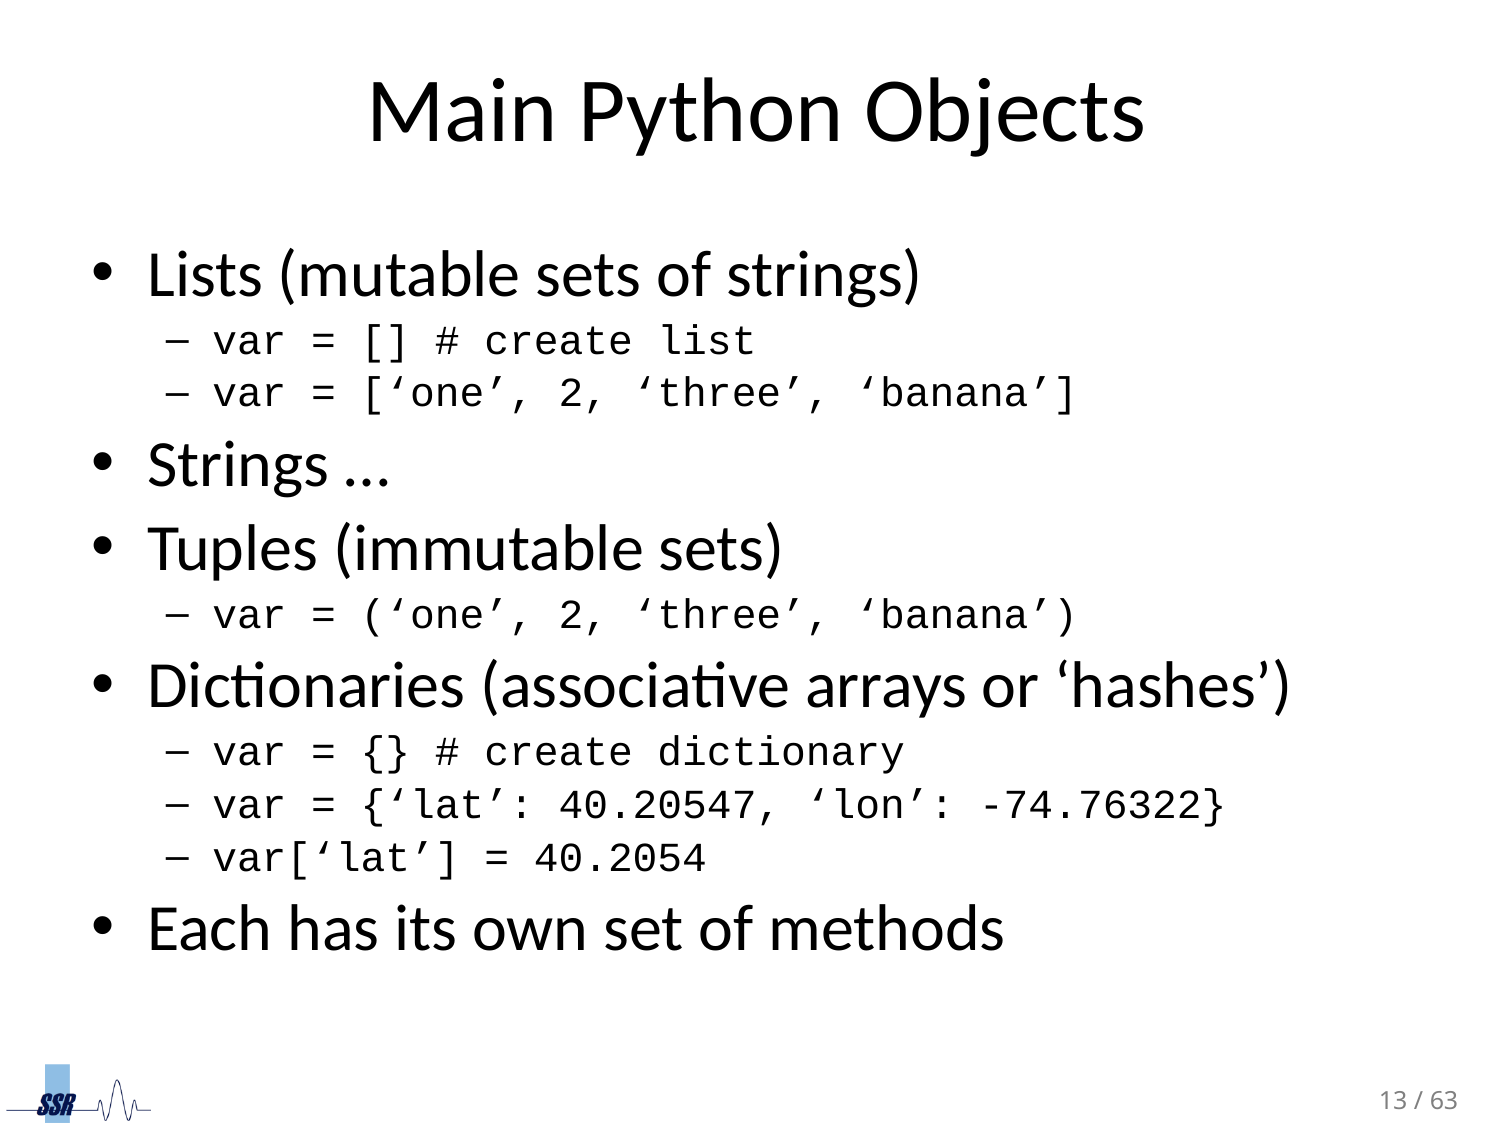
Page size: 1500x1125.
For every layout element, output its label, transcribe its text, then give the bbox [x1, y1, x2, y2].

text_box Lists (mutable sets of strings) var = [] # create list var = [‘one’, 2, ‘three’, ‘banana’] Strings … Tuples (immutable sets) var = (‘one’, 2, ‘three’, ‘banana’) Dictionaries (associative arrays or ‘hashes’) var = {} # create dictionary var = {‘lat’: 40.20547, ‘lon’: -74.76322} var[‘lat’] = 40.2054 Each has its own set of methods [76, 231, 1427, 975]
text_box Main Python Objects [351, 42, 1163, 168]
picture [1, 1062, 151, 1125]
